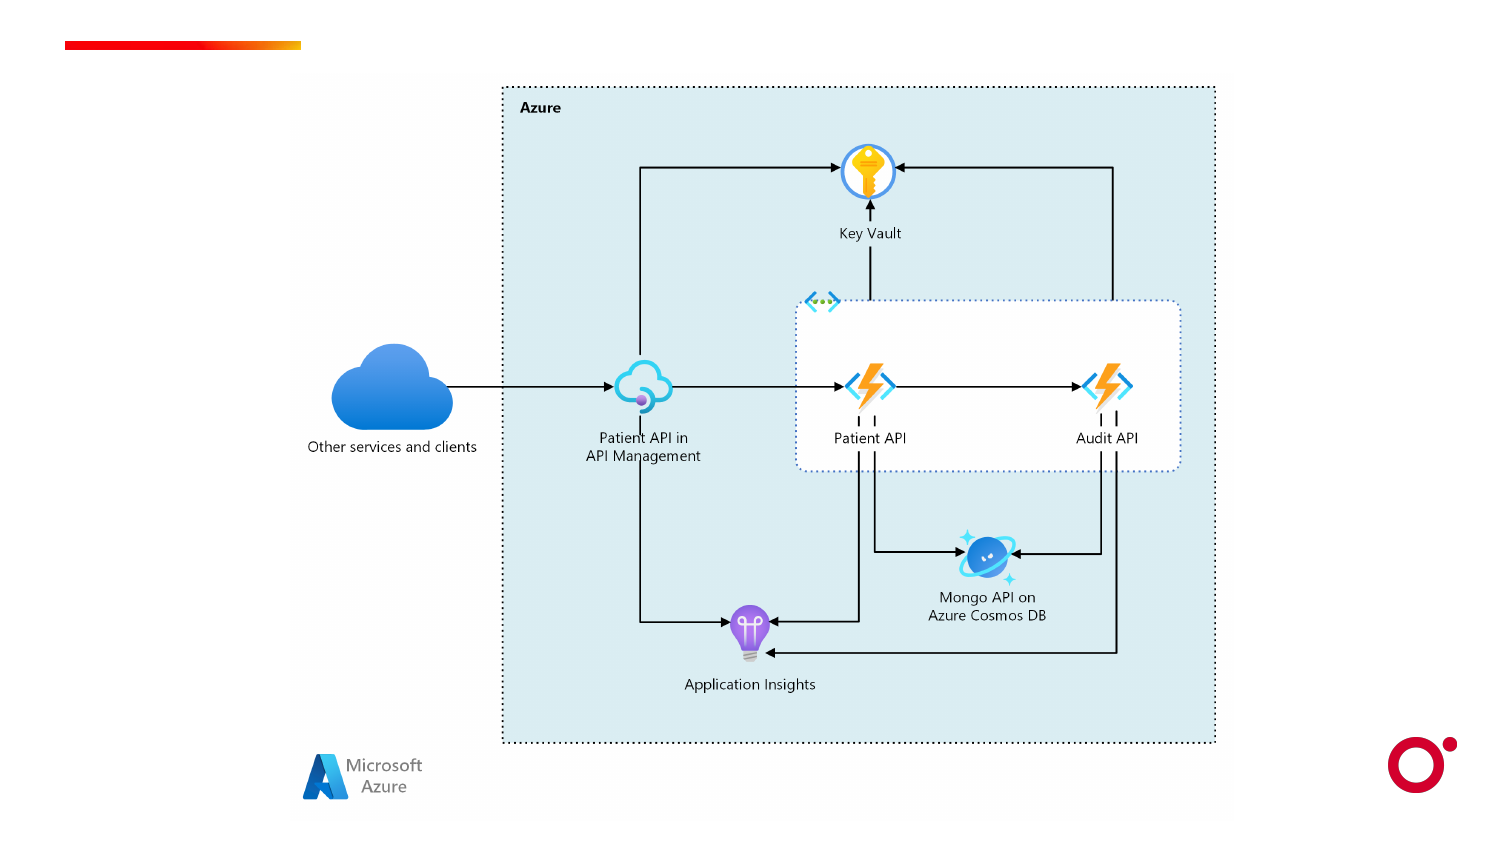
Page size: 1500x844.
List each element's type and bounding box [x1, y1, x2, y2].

picture [1388, 737, 1457, 793]
picture [290, 73, 1234, 821]
picture [65, 41, 301, 50]
